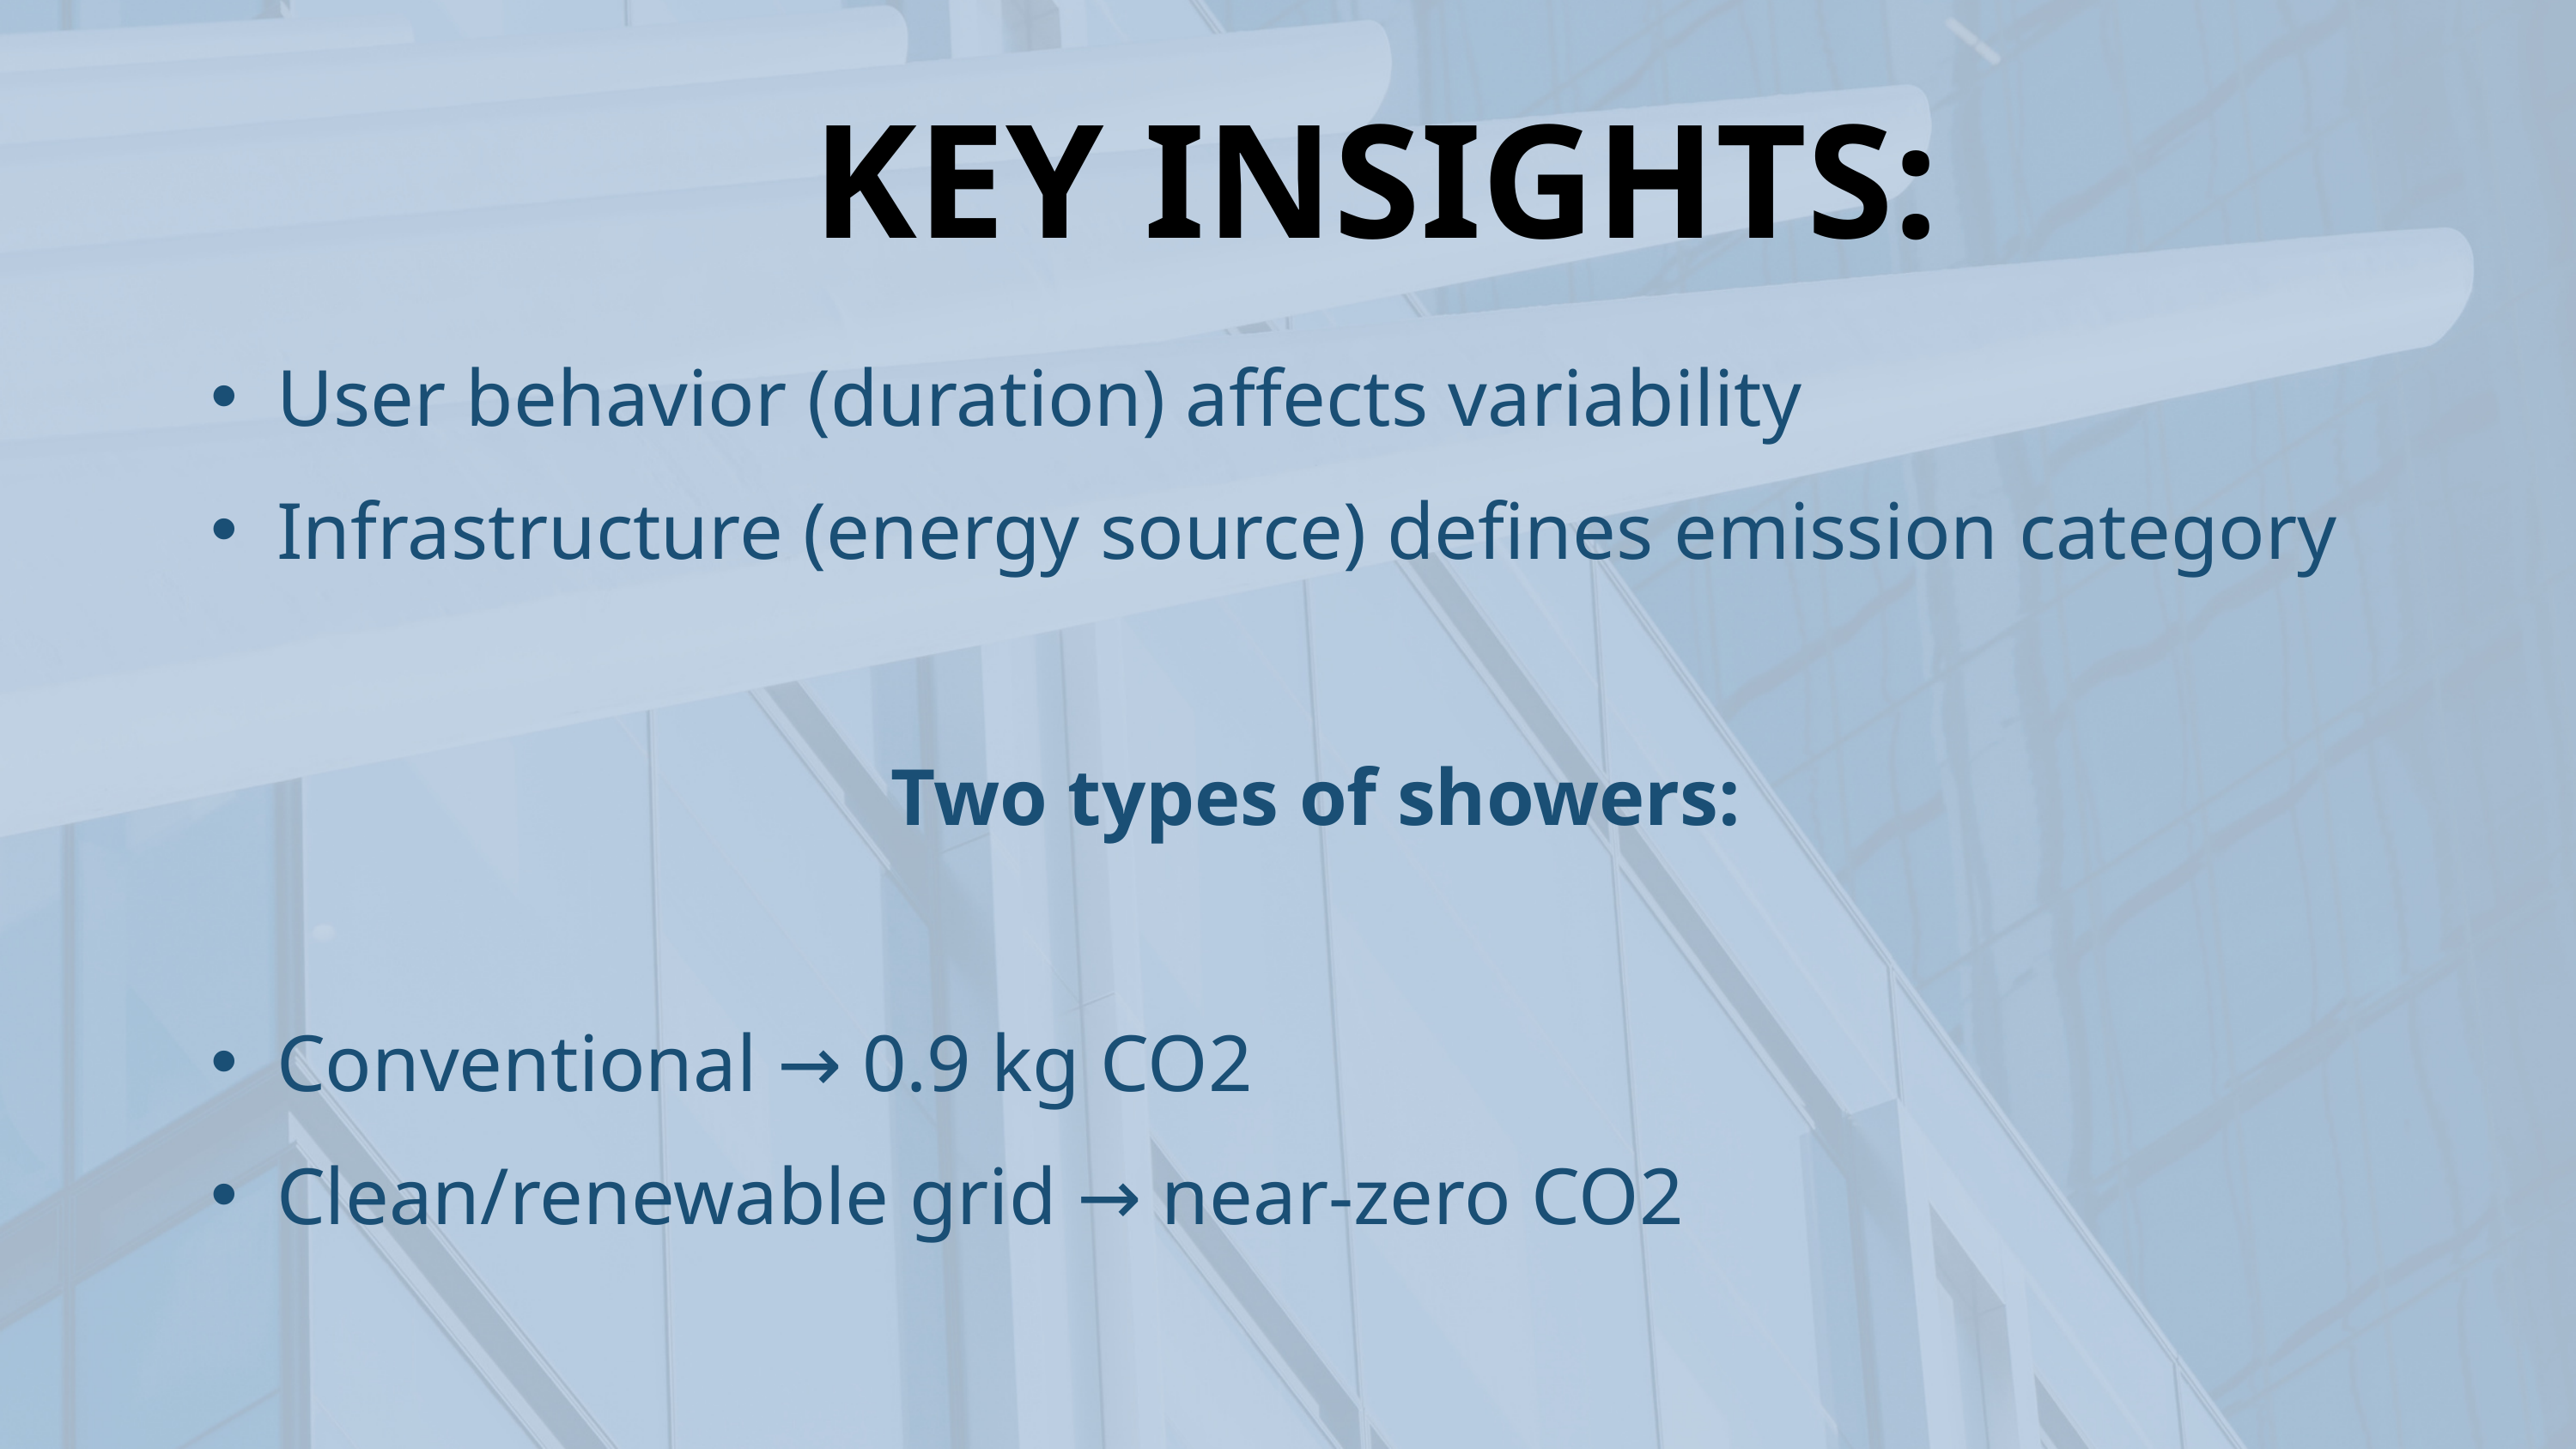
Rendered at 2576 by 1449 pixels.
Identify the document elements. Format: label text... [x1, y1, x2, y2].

text_box [0, 0, 2576, 1449]
text_box User behavior (duration) affects variability Infrastructure (energy source) defines emission category Two types of showers: Conventional → 0.9 kg CO2 Clean/renewable grid → near-zero CO2 [144, 308, 2487, 1240]
text_box KEY INSIGHTS: [522, 49, 2230, 270]
